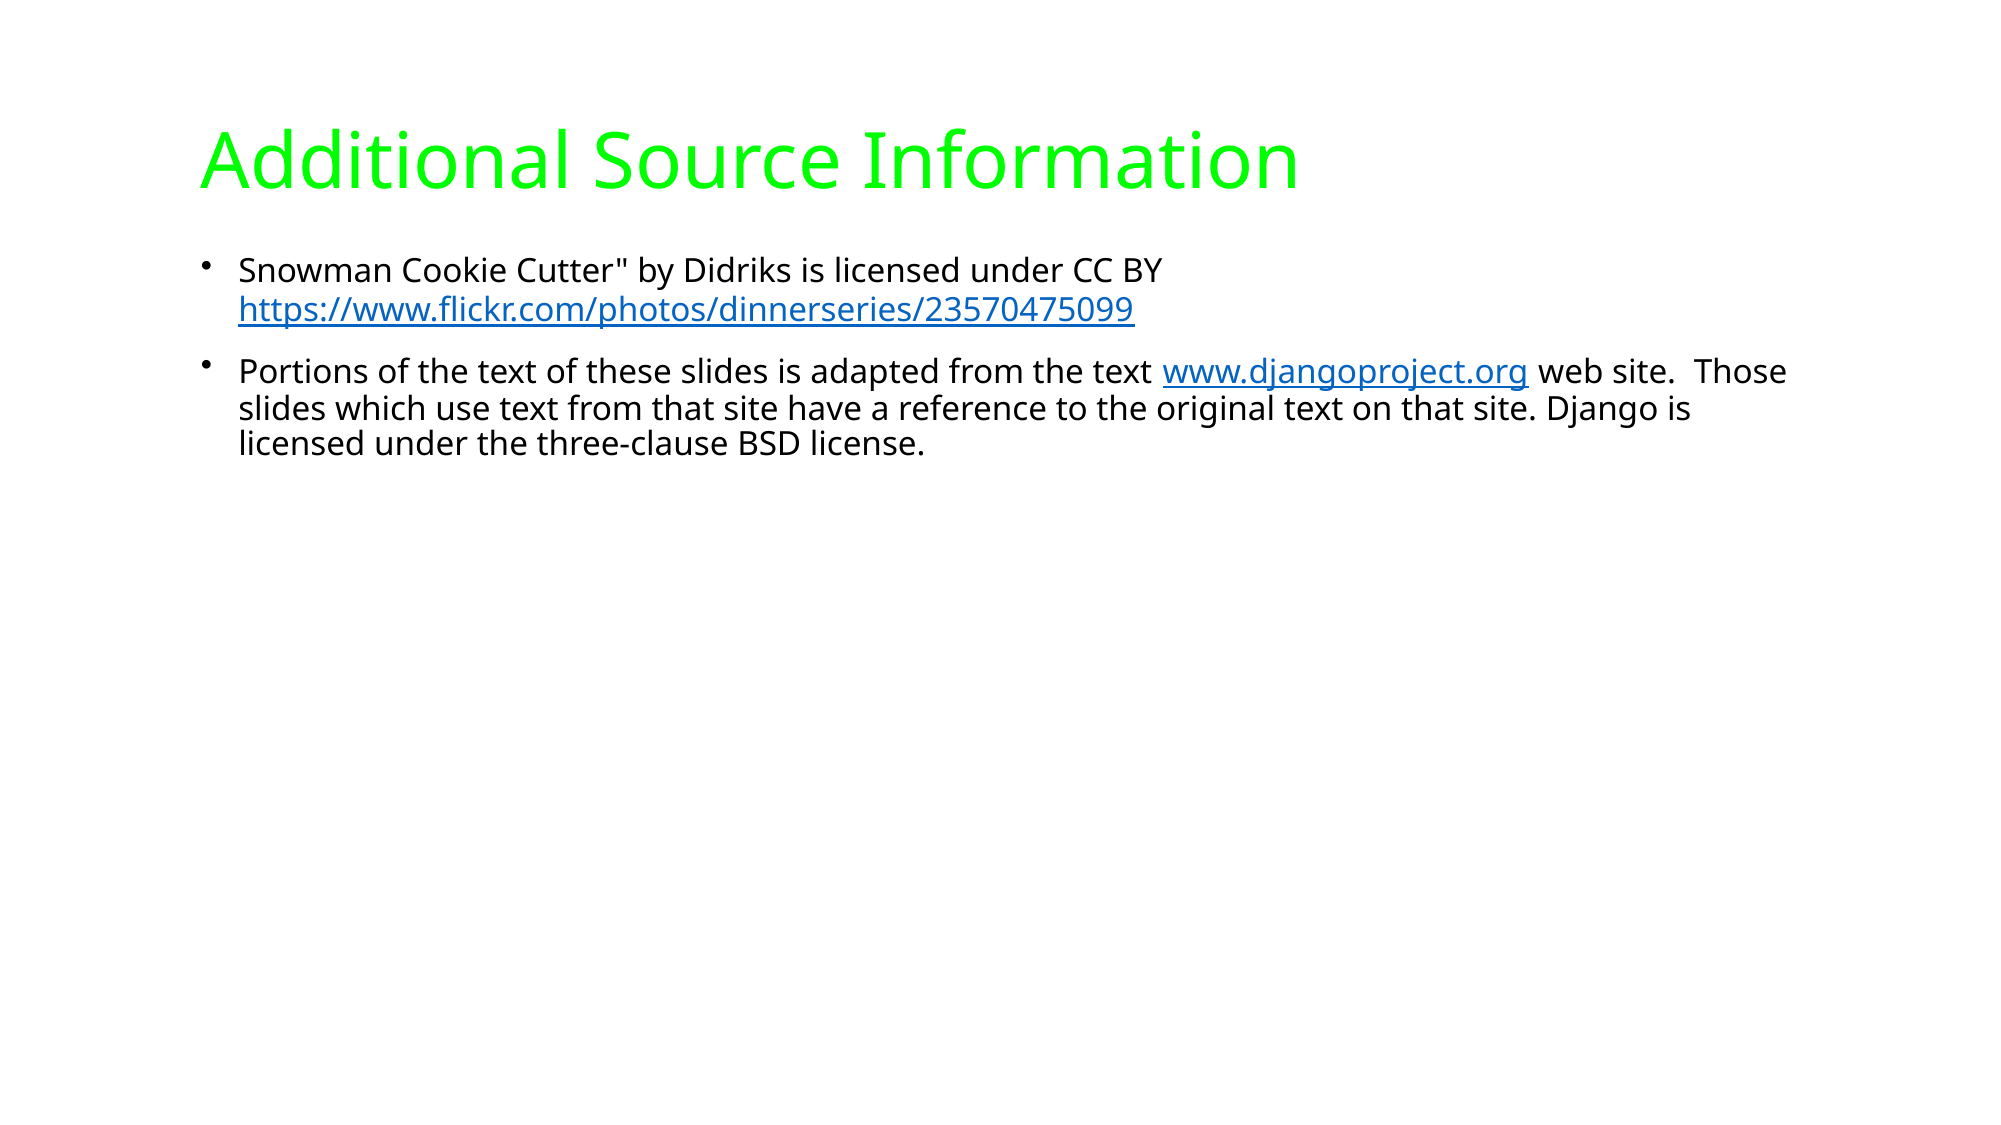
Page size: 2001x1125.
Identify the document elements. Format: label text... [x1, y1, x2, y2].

list Snowman Cookie Cutter" by Didriks is licensed under CC BY https://www.flickr.com/photos/dinnerseries/23570475099 Portions of the text of these slides is adapted from the text www.djangoproject.org web site. Those slides which use text from that site have a reference to the original text on that site. Django is licensed under the three-clause BSD license. [185, 245, 1815, 979]
title Additional Source Information [185, 105, 1815, 223]
